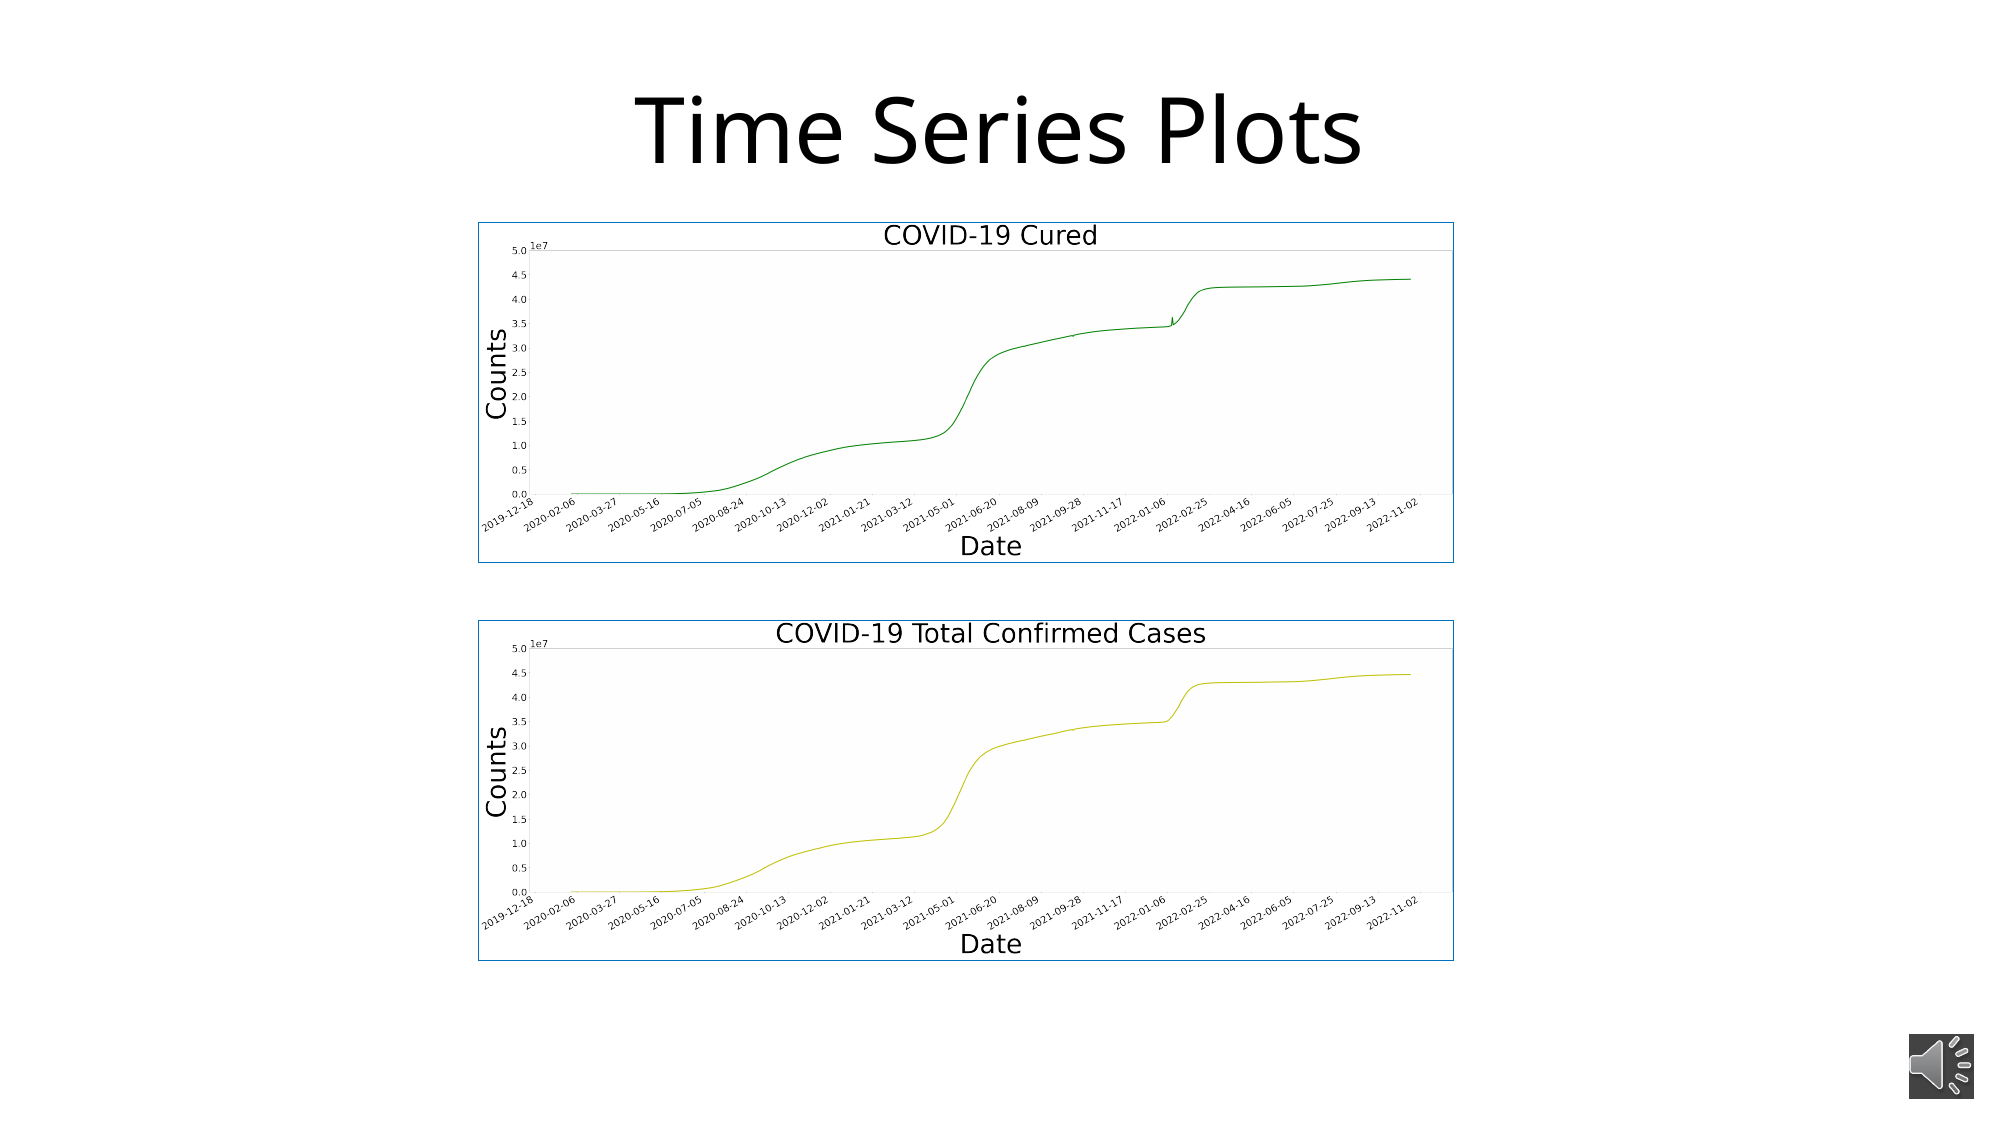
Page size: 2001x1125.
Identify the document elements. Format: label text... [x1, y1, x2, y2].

picture [478, 222, 1454, 563]
picture [1908, 1033, 1975, 1100]
title Time Series Plots [137, 59, 1863, 207]
picture [478, 620, 1454, 961]
